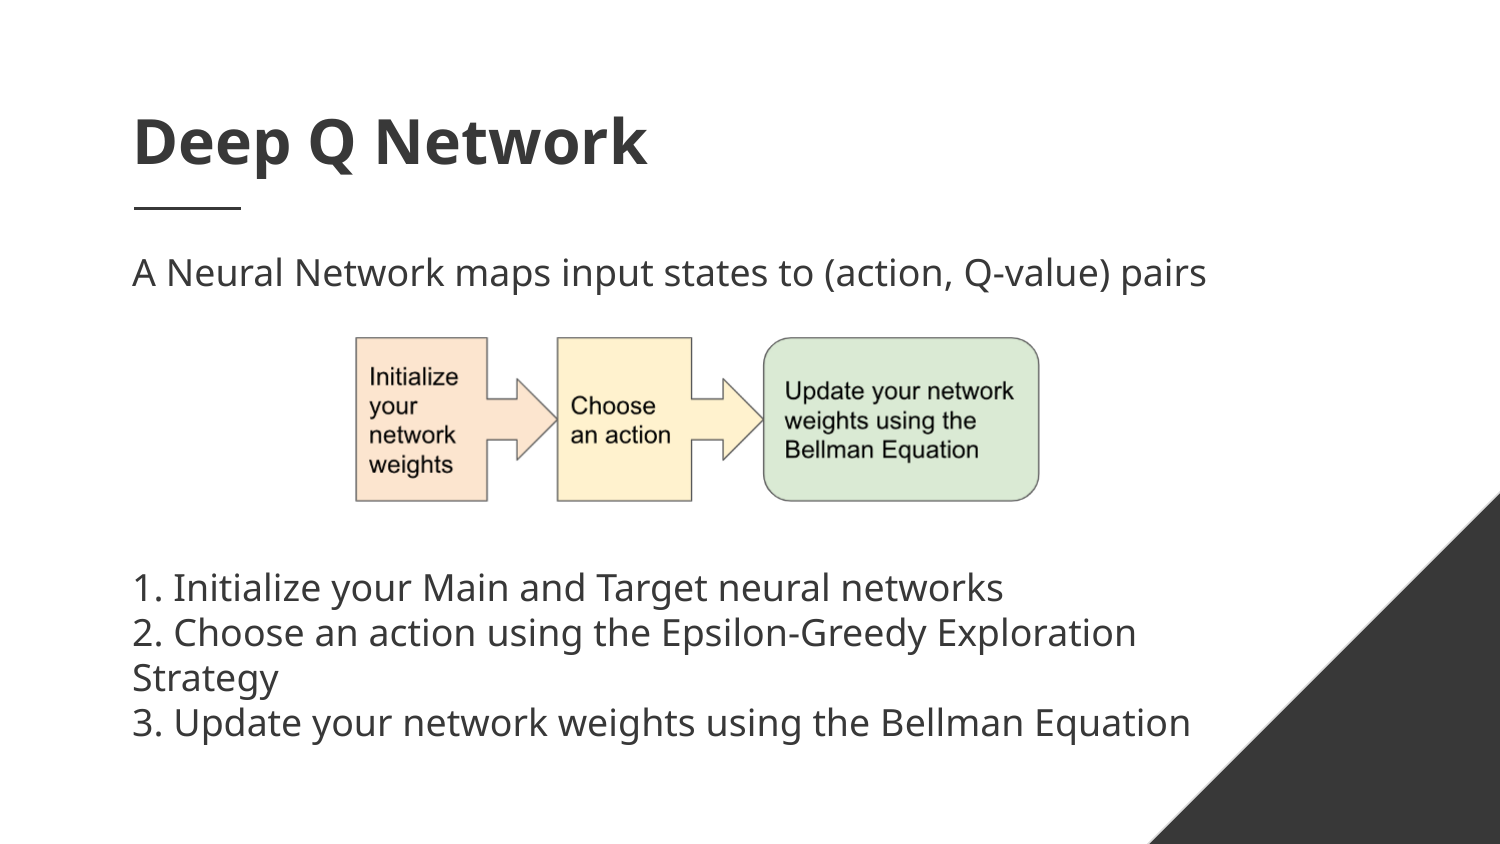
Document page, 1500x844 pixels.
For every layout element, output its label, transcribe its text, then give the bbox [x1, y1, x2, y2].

picture [285, 296, 1116, 547]
list A Neural Network maps input states to (action, Q-value) pairs 1. Initialize your Main and Target neural networks 2. Choose an action using the Epsilon-Greedy Exploration Strategy 3. Update your network weights using the Bellman Equation [116, 233, 1267, 769]
title Deep Q Network [116, 87, 1064, 174]
